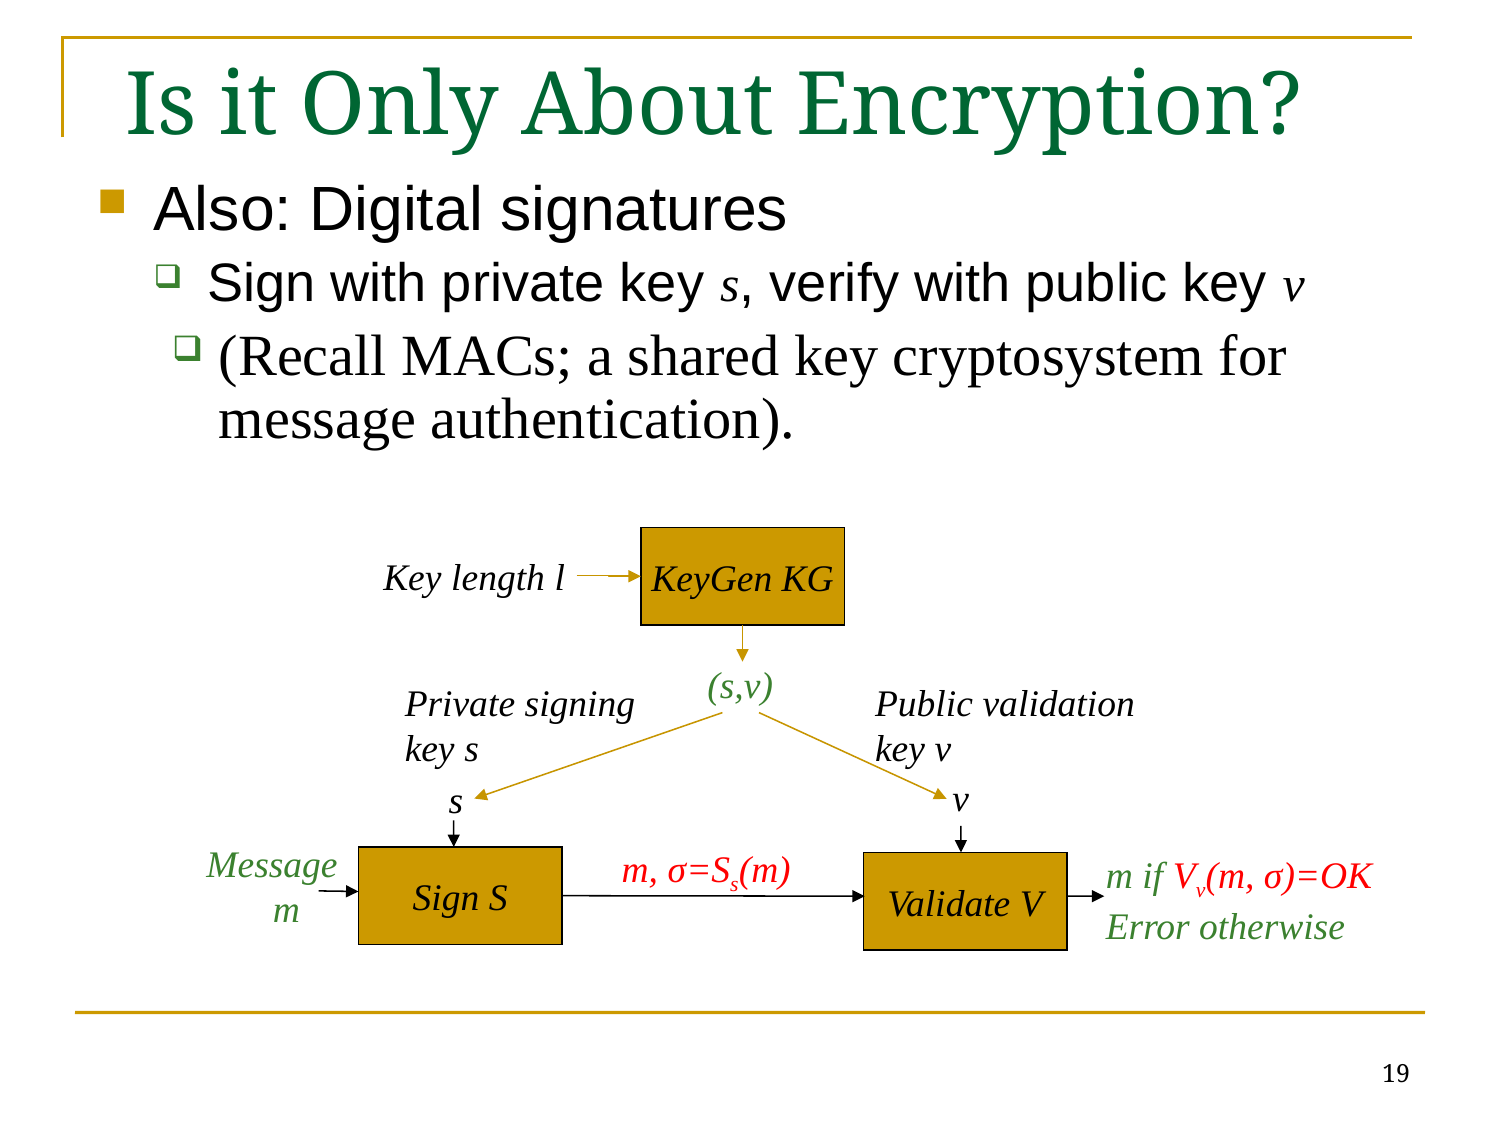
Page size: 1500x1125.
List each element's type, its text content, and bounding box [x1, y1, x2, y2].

slide_number 19 [1074, 1024, 1425, 1100]
text_box (s,v) [696, 655, 785, 713]
title Is it Only About Encryption? [110, 39, 1386, 168]
text_box s [437, 770, 475, 827]
text_box m if Vv(m, σ)=OK Error otherwise [1094, 844, 1384, 953]
text_box v [941, 775, 981, 825]
text_box [350, 887, 359, 896]
text_box Validate V [863, 852, 1067, 950]
text_box Key length l [372, 547, 577, 604]
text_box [758, 712, 947, 800]
text_box Sign S [358, 846, 563, 945]
text_box [1067, 890, 1094, 903]
text_box [954, 825, 968, 853]
text_box Message m [195, 834, 350, 937]
text_box [447, 827, 460, 847]
list Also: Digital signatures Sign with private key s, verify with public key v (Recall MACs; a shared key cryptosystem for message authentication). [82, 168, 1403, 482]
text_box m, σ=Ss(m) [610, 896, 803, 902]
text_box [562, 889, 865, 903]
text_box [476, 712, 723, 800]
text_box KeyGen KG [640, 527, 845, 625]
text_box m, σ=Ss(m) [610, 838, 803, 895]
text_box Private signing key s [393, 673, 647, 775]
text_box Public validation key v [863, 673, 1147, 775]
